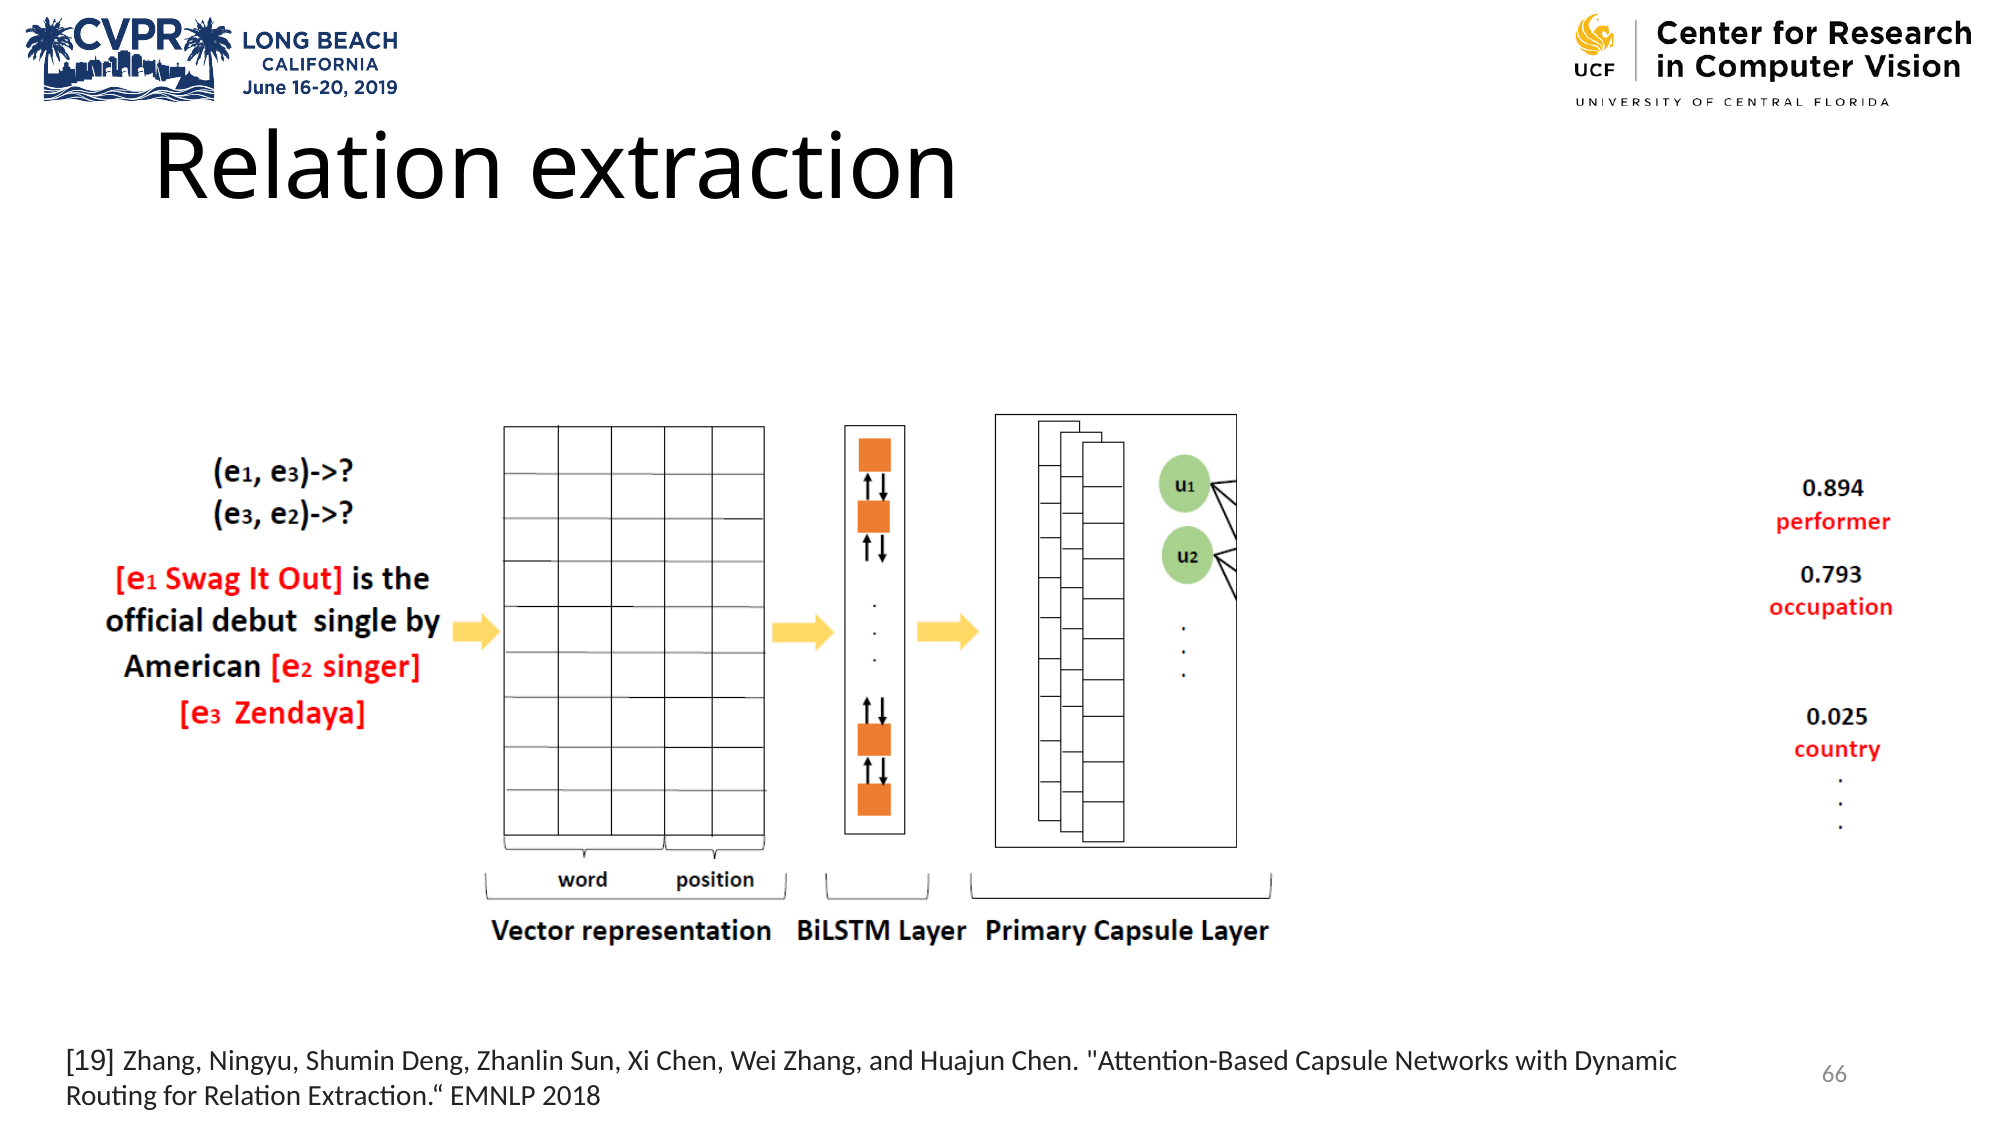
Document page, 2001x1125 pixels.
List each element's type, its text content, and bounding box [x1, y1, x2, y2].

text_box [19] Zhang, Ningyu, Shumin Deng, Zhanlin Sun, Xi Chen, Wei Zhang, and Huajun Chen. "Attention-Based Capsule Networks with Dynamic Routing for Relation Extraction.“ EMNLP 2018 [51, 1034, 1788, 1119]
slide_number 66 [1412, 1042, 1863, 1103]
title Relation extraction [137, 59, 1863, 278]
picture [1575, 14, 1974, 106]
picture [82, 343, 1918, 969]
picture [25, 17, 397, 102]
